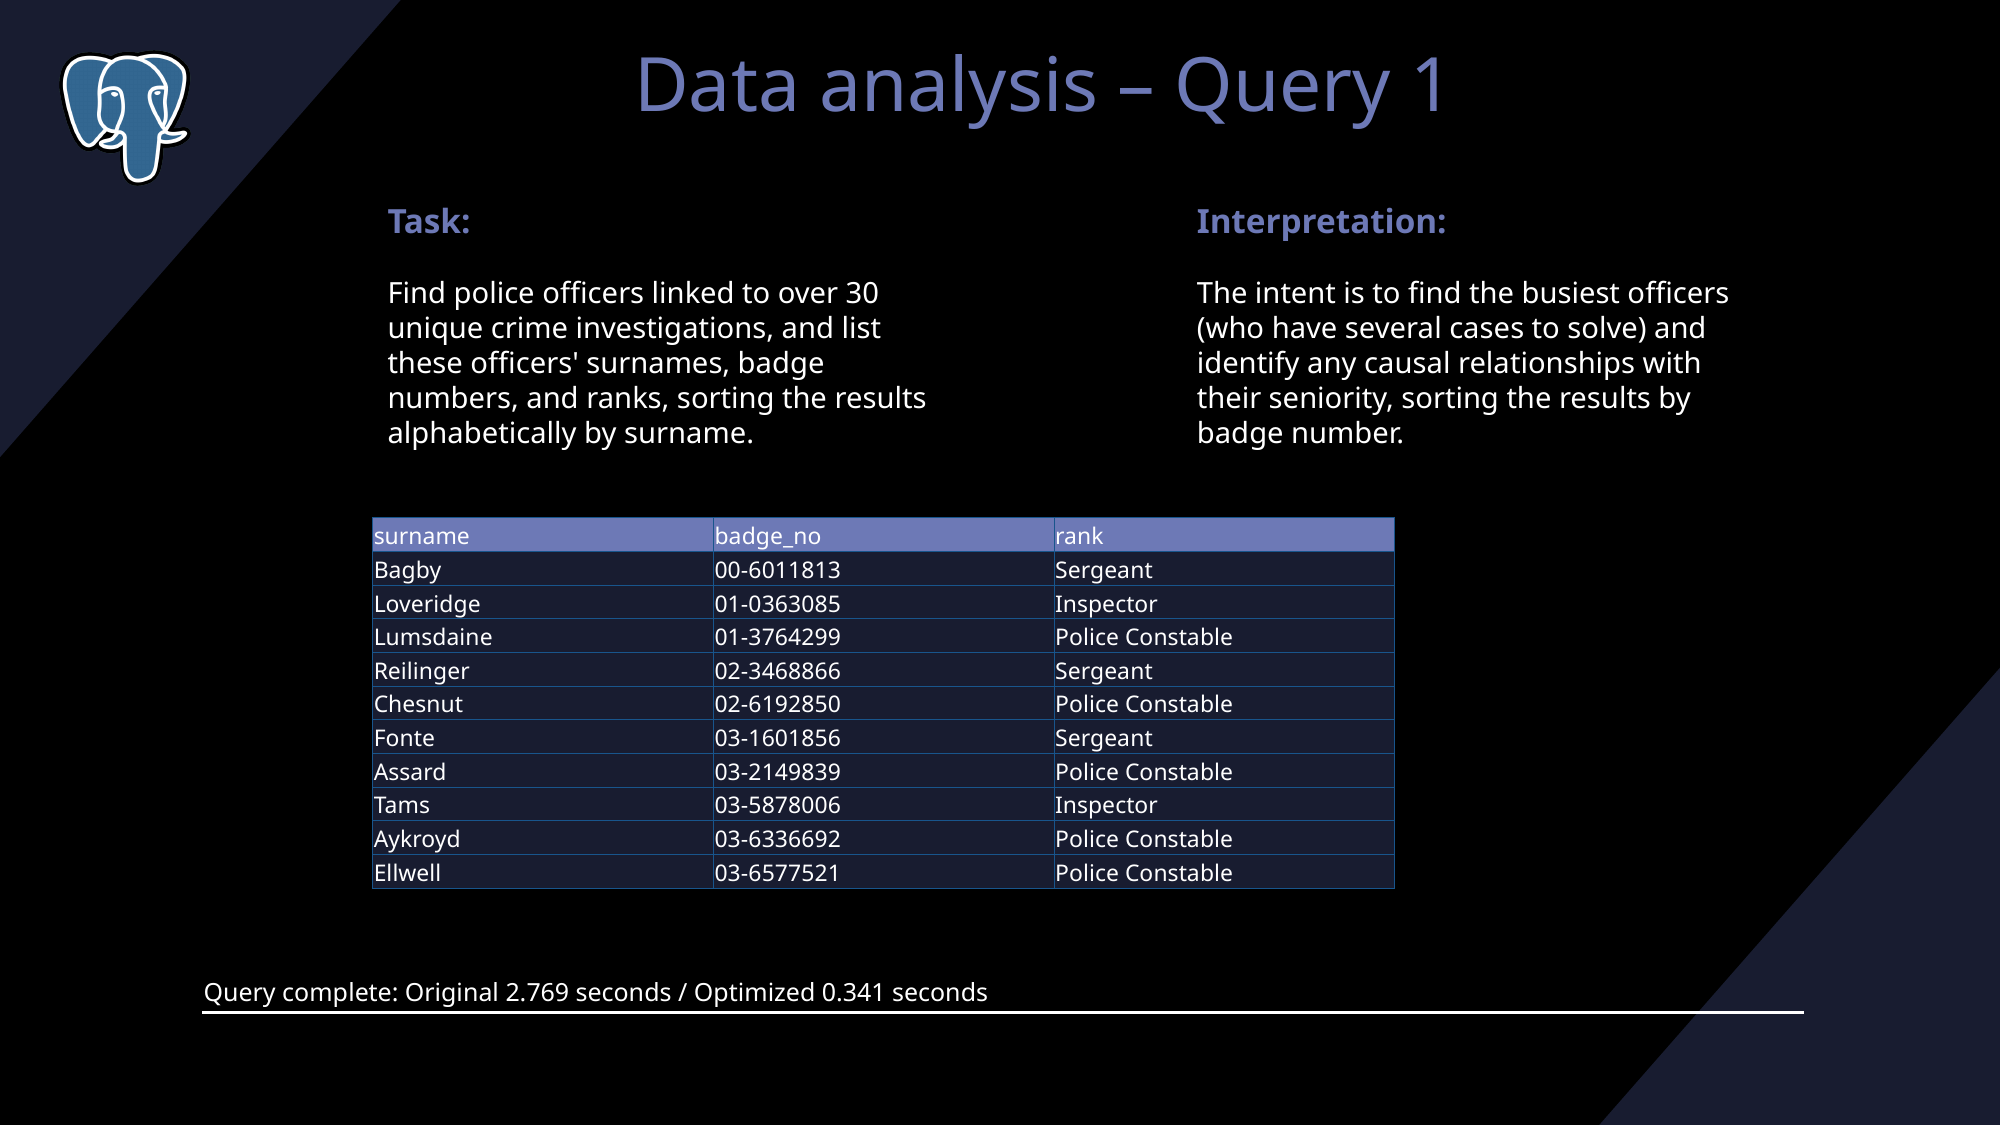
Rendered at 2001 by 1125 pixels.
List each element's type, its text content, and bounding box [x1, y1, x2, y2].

table_cell 01-3764299 [714, 619, 1054, 652]
text_box Task: Find police officers linked to over 30 unique crime investigations, and list these officers' surnames, badge numbers, and ranks, sorting the results alphabetically by surname. [372, 192, 958, 457]
table_cell Police Constable [1055, 754, 1394, 787]
table_cell 03-1601856 [714, 720, 1054, 753]
picture [59, 50, 191, 186]
table_cell Ellwell [373, 855, 713, 888]
table_cell Sergeant [1055, 552, 1394, 585]
text_box Data analysis – Query 1 [619, 28, 1805, 134]
table_cell Inspector [1055, 788, 1394, 820]
table_cell 03-5878006 [714, 788, 1054, 820]
table_cell Police Constable [1055, 821, 1394, 854]
table_cell Sergeant [1055, 720, 1394, 753]
table_cell Inspector [1055, 586, 1394, 618]
table_cell Police Constable [1055, 855, 1394, 888]
table_cell Chesnut [373, 687, 713, 719]
table_cell Assard [373, 754, 713, 787]
table_cell Loveridge [373, 586, 713, 618]
table_cell Sergeant [1055, 653, 1394, 686]
table_cell 03-6336692 [714, 821, 1054, 854]
table_cell 03-6577521 [714, 855, 1054, 888]
table_cell Tams [373, 788, 713, 820]
table_cell 01-0363085 [714, 586, 1054, 618]
table_cell Police Constable [1055, 687, 1394, 719]
table_header rank [1055, 518, 1394, 551]
table_cell 02-6192850 [714, 687, 1054, 719]
table_cell 03-2149839 [714, 754, 1054, 787]
table_cell Bagby [373, 552, 713, 585]
table_cell Fonte [373, 720, 713, 753]
table_cell Police Constable [1055, 619, 1394, 652]
table_cell Reilinger [373, 653, 713, 686]
table_header surname [373, 518, 713, 551]
table_cell Aykroyd [373, 821, 713, 854]
table_header badge_no [714, 518, 1054, 551]
table_cell 02-3468866 [714, 653, 1054, 686]
table_cell 00-6011813 [714, 552, 1054, 585]
text_box Query complete: Original 2.769 seconds / Optimized 0.341 seconds [188, 968, 1395, 1014]
table_cell Lumsdaine [373, 619, 713, 652]
text_box Interpretation: The intent is to find the busiest officers (who have several cases to solve) and identify any causal relationships with their seniority, sorting the results by badge number. [1182, 192, 1767, 457]
